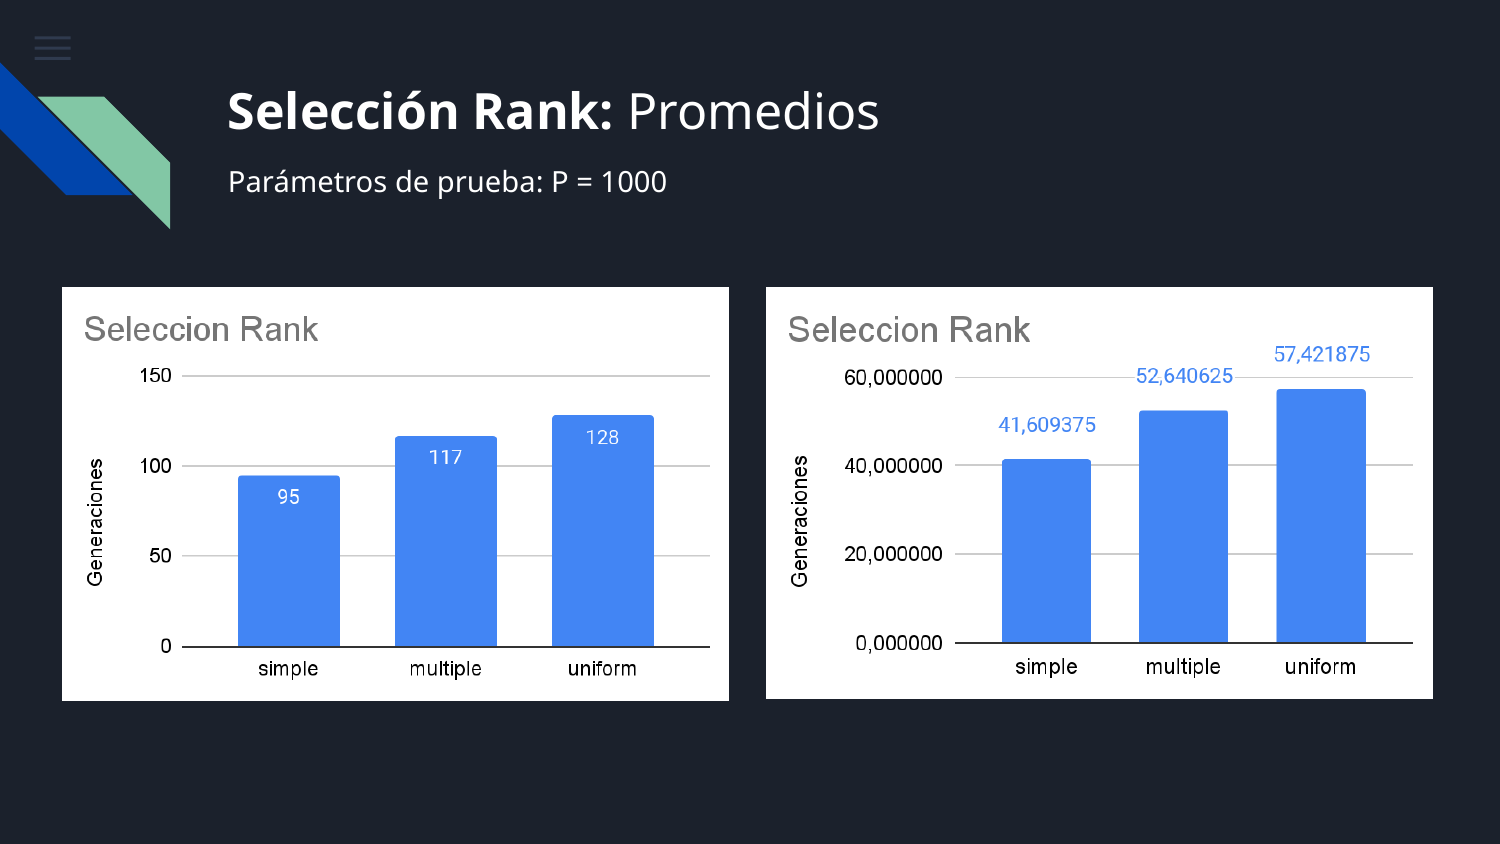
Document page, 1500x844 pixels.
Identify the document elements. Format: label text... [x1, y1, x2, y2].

picture [766, 287, 1434, 699]
title Selección Rank: Promedios [212, 64, 1368, 215]
text_box Parámetros de prueba: P = 1000 [212, 148, 1017, 214]
picture [61, 286, 729, 701]
